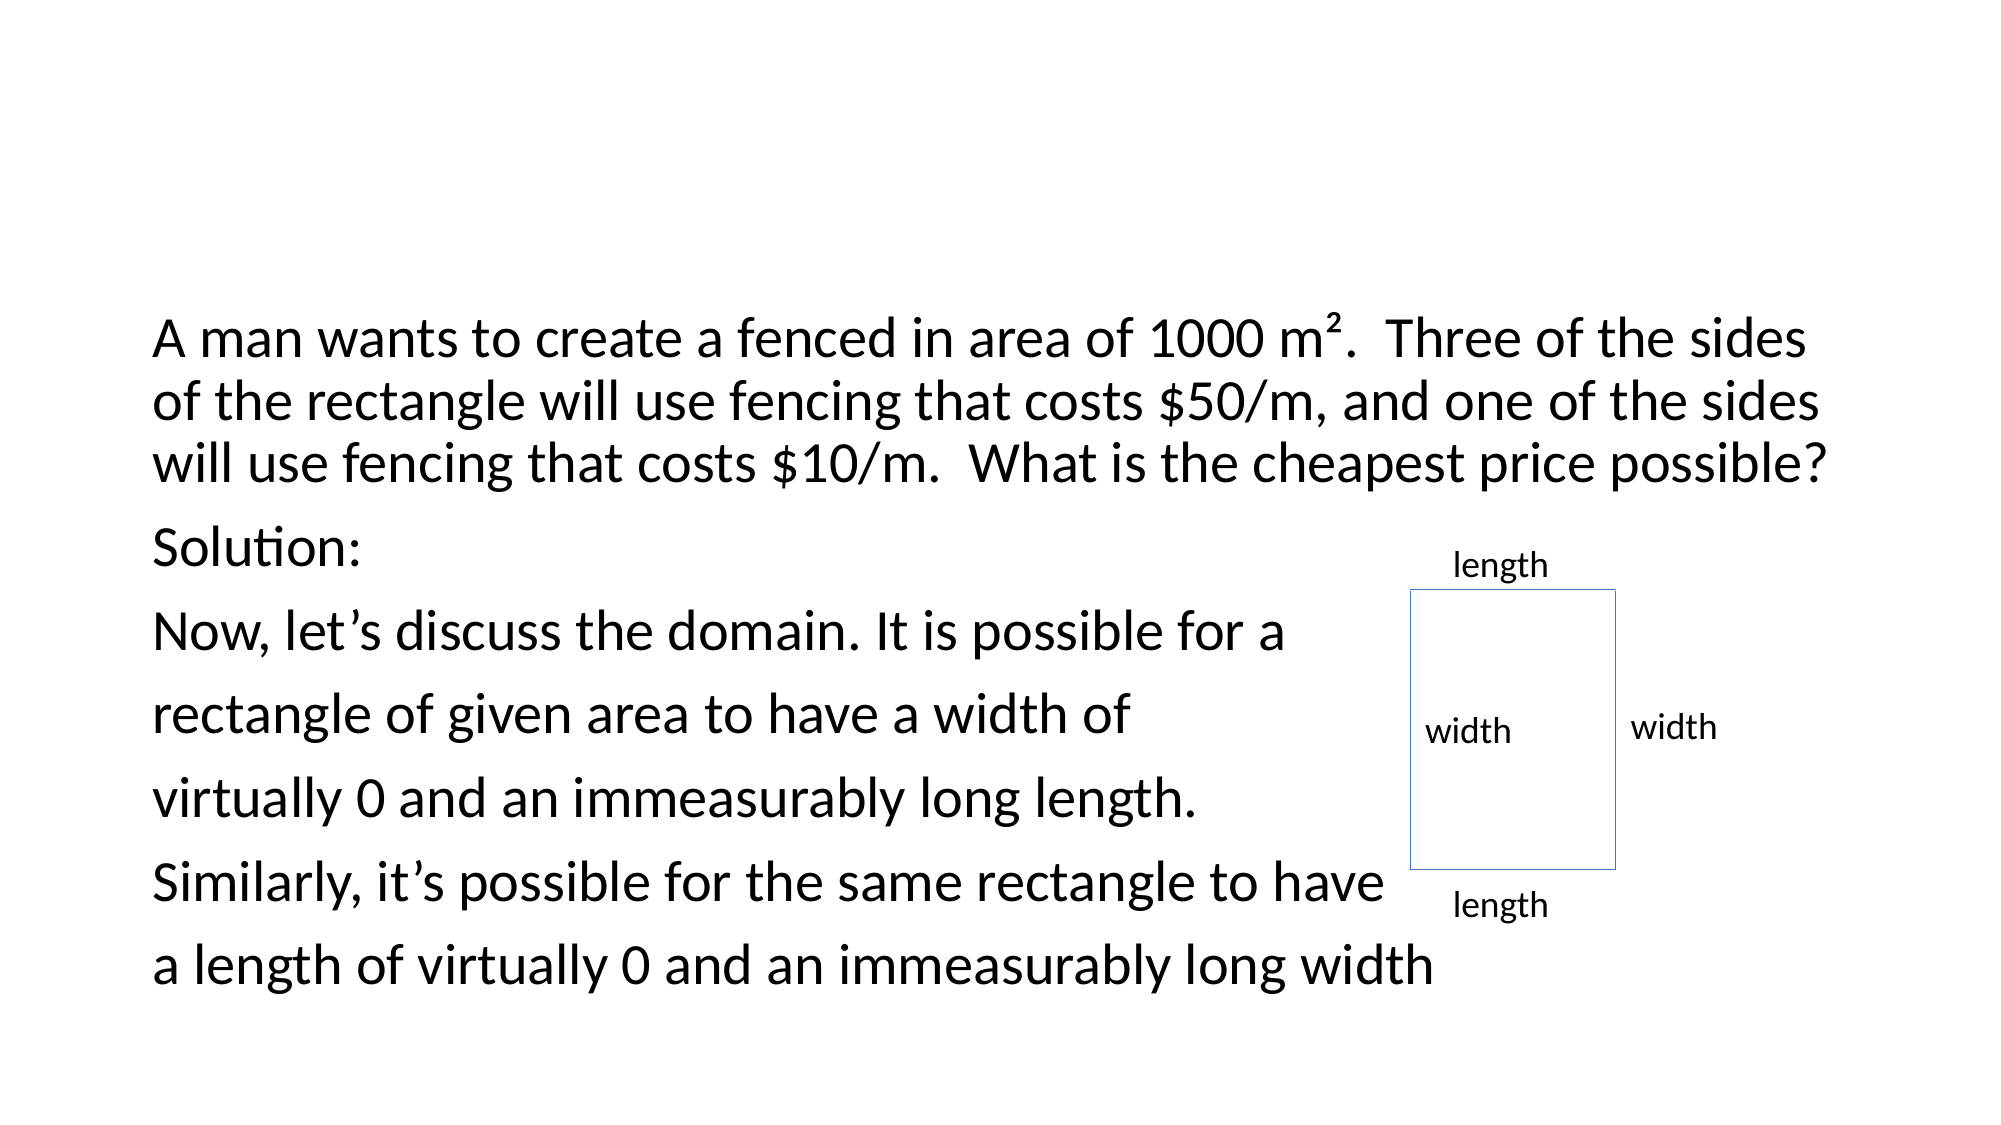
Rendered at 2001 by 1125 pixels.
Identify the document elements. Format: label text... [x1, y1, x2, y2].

list A man wants to create a fenced in area of 1000 m². Three of the sides of the rectangle will use fencing that costs $50/m, and one of the sides will use fencing that costs $10/m. What is the cheapest price possible? Solution: Now, let’s discuss the domain. It is possible for a rectangle of given area to have a width of virtually 0 and an immeasurably long length. Similarly, it’s possible for the same rectangle to have a length of virtually 0 and an immeasurably long width [137, 299, 1863, 1014]
text_box width [1617, 694, 1766, 755]
text_box width [1411, 698, 1561, 759]
text_box length [1438, 872, 1589, 933]
text_box length [1438, 532, 1589, 589]
